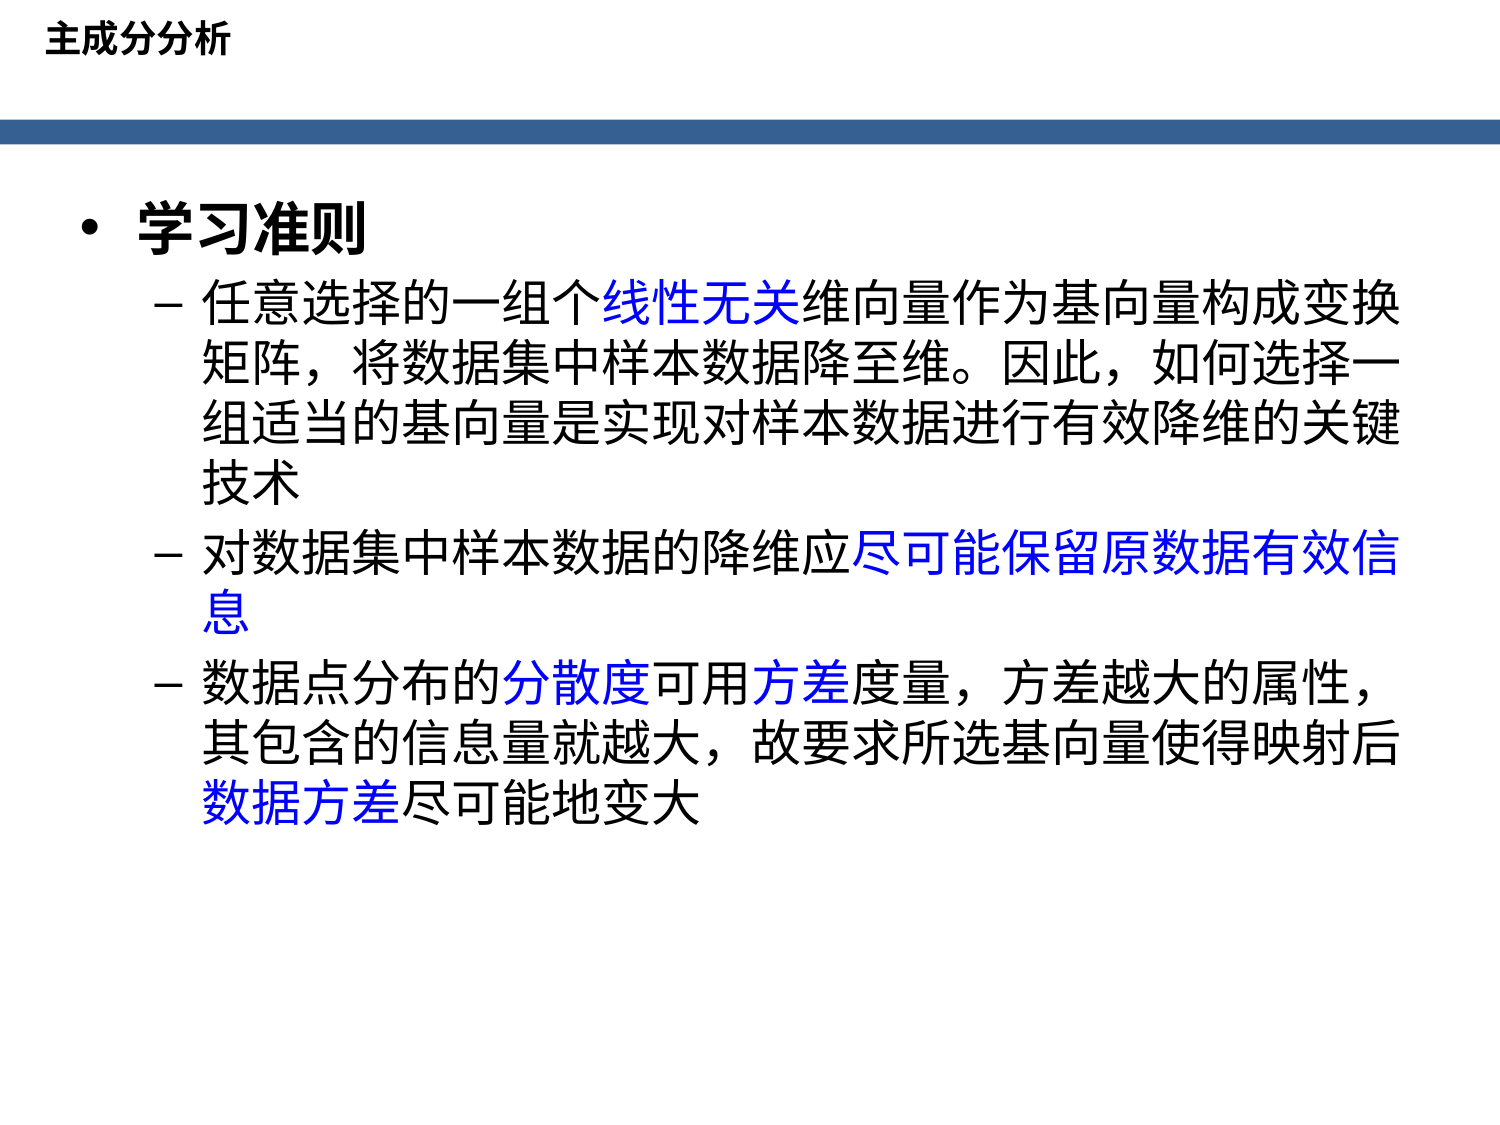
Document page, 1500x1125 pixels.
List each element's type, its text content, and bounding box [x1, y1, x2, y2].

title 主成分分析 [29, 7, 1305, 91]
